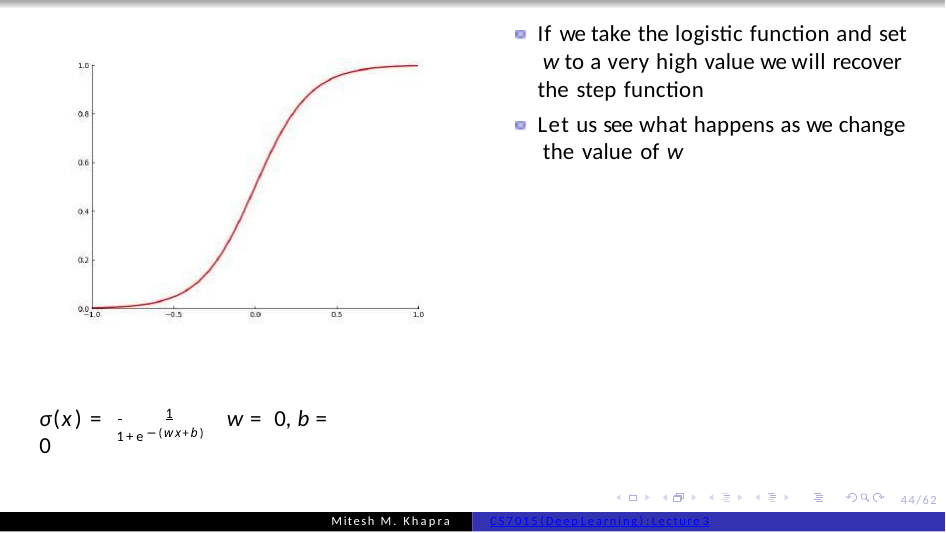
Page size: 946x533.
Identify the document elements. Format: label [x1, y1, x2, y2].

text_box [0, 511, 946, 532]
text_box [535, 107, 908, 165]
picture [0, 0, 945, 8]
text_box [535, 16, 908, 102]
picture [515, 30, 527, 42]
text_box [33, 399, 348, 459]
picture [71, 58, 425, 324]
text_box [898, 493, 941, 508]
picture [515, 121, 527, 133]
